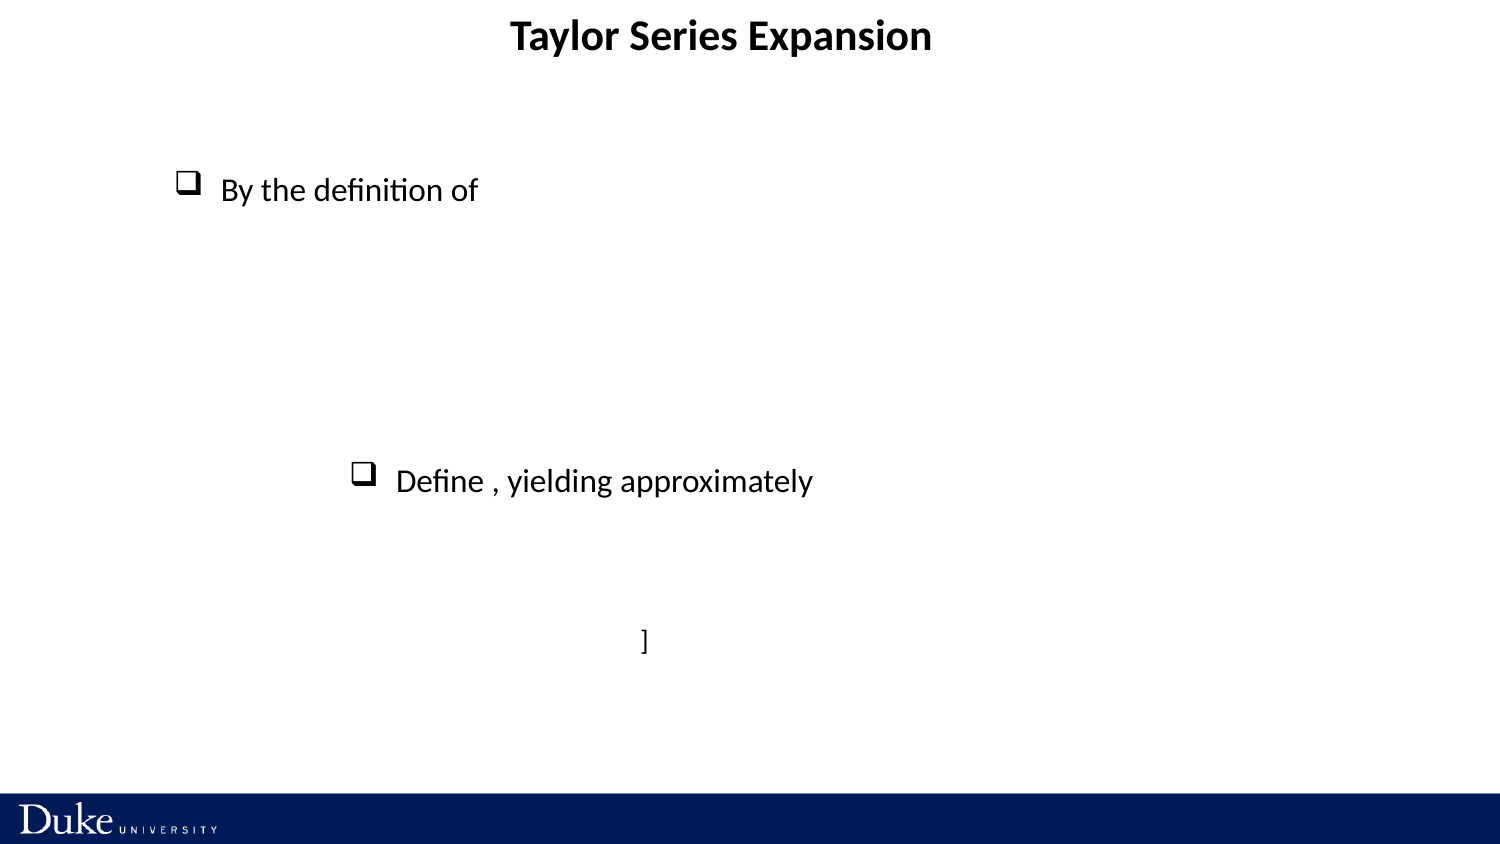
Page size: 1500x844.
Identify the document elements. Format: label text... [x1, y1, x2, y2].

text_box Taylor Series Expansion [495, 0, 949, 67]
picture [0, 0, 1500, 844]
